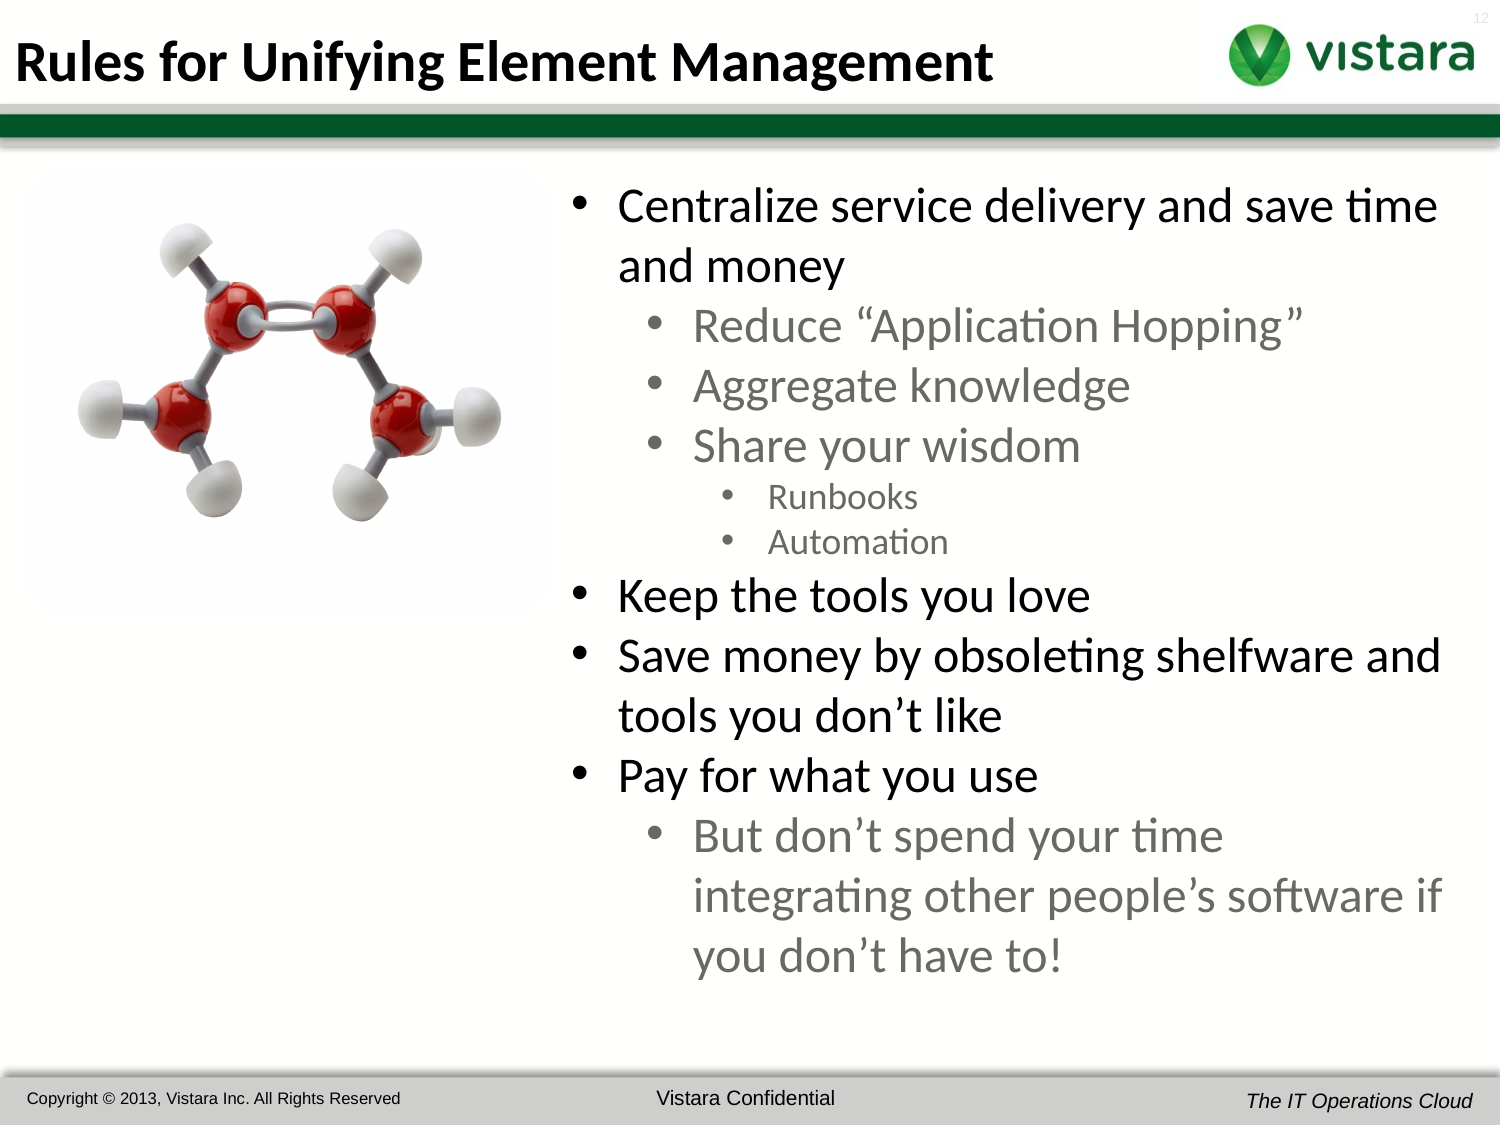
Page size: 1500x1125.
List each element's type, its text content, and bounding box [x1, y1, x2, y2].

title Rules for Unifying Element Management [0, 0, 1227, 117]
text_box Centralize service delivery and save time and money Reduce “Application Hopping” Aggregate knowledge Share your wisdom Runbooks Automation Keep the tools you love Save money by obsoleting shelfware and tools you don’t like Pay for what you use But don’t spend your time integrating other people’s software if you don’t have to! [556, 164, 1465, 990]
picture [1227, 0, 1500, 104]
text_box [18, 166, 556, 619]
